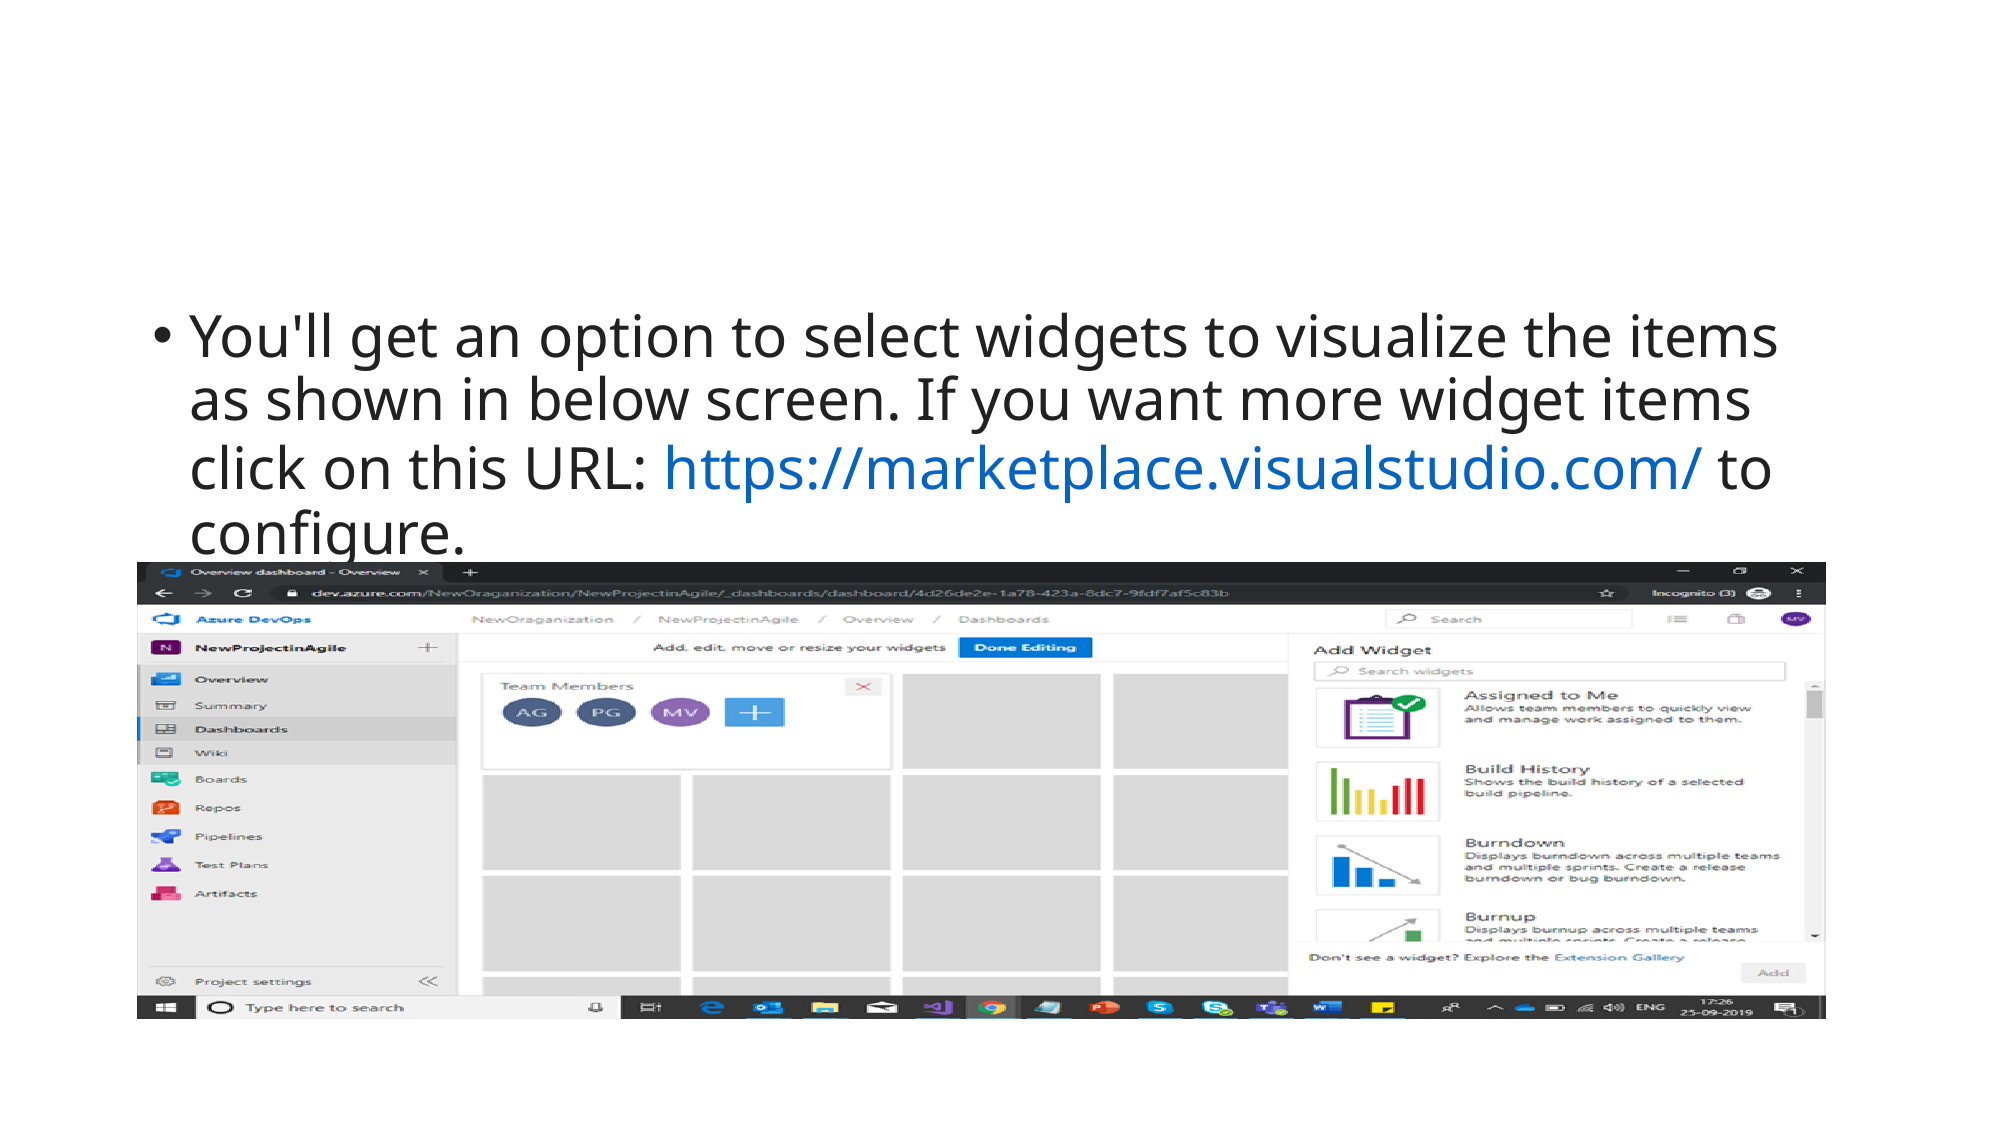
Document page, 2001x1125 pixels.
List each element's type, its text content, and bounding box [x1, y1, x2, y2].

list You'll get an option to select widgets to visualize the items as shown in below screen. If you want more widget items click on this URL: https://marketplace.visualstudio.com/ to configure. [137, 299, 1863, 1014]
picture [137, 562, 1826, 1019]
